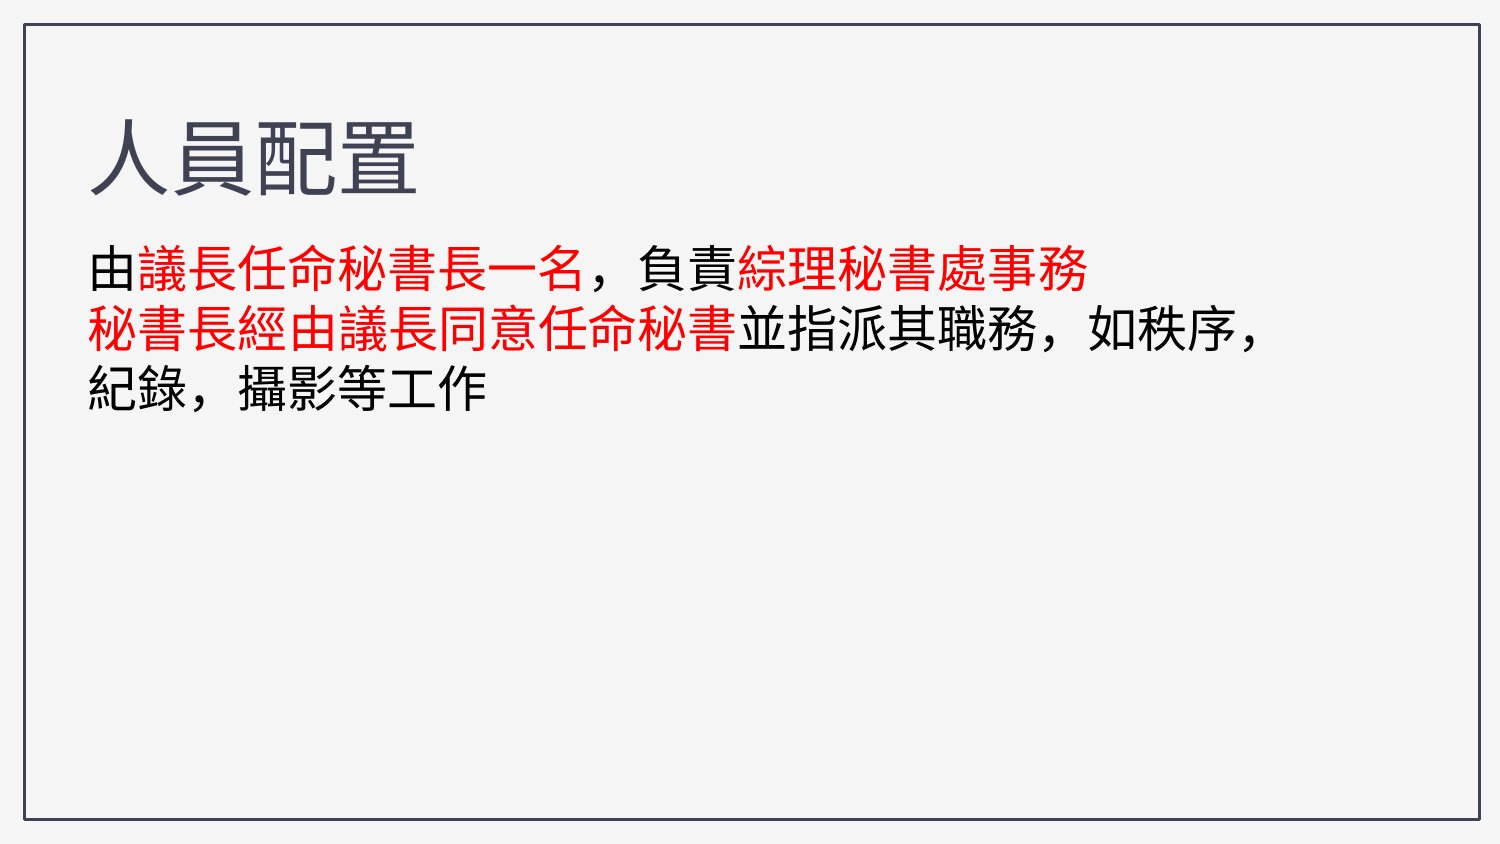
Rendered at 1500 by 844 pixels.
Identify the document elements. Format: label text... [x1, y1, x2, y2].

text_box 人員配置 [72, 91, 551, 222]
text_box 由議長任命秘書長一名，負責綜理秘書處事務 秘書長經由議長同意任命秘書並指派其職務，如秩序，紀錄，攝影等工作 [72, 222, 1335, 553]
